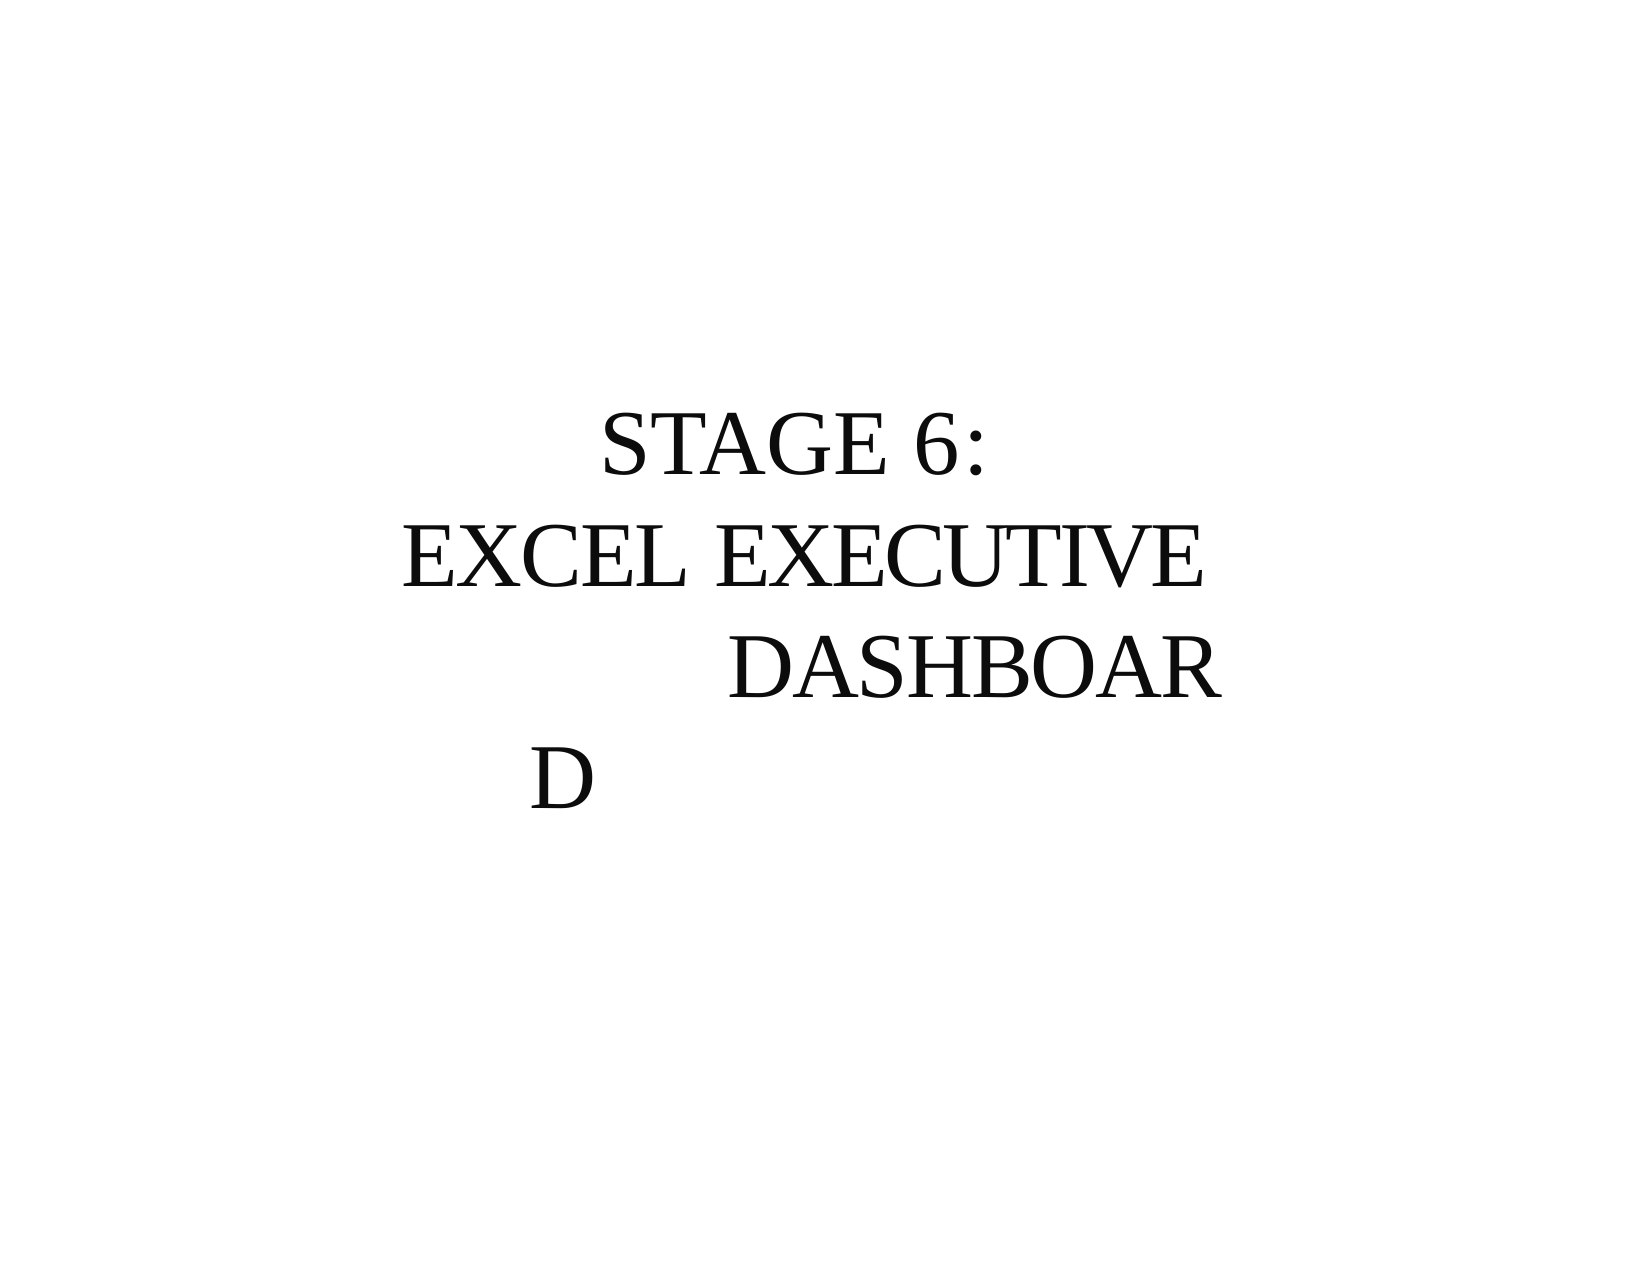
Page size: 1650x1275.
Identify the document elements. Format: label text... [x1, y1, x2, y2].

title STAGE 6: EXCEL EXECUTIVE DASHBOARD [300, 379, 1277, 828]
